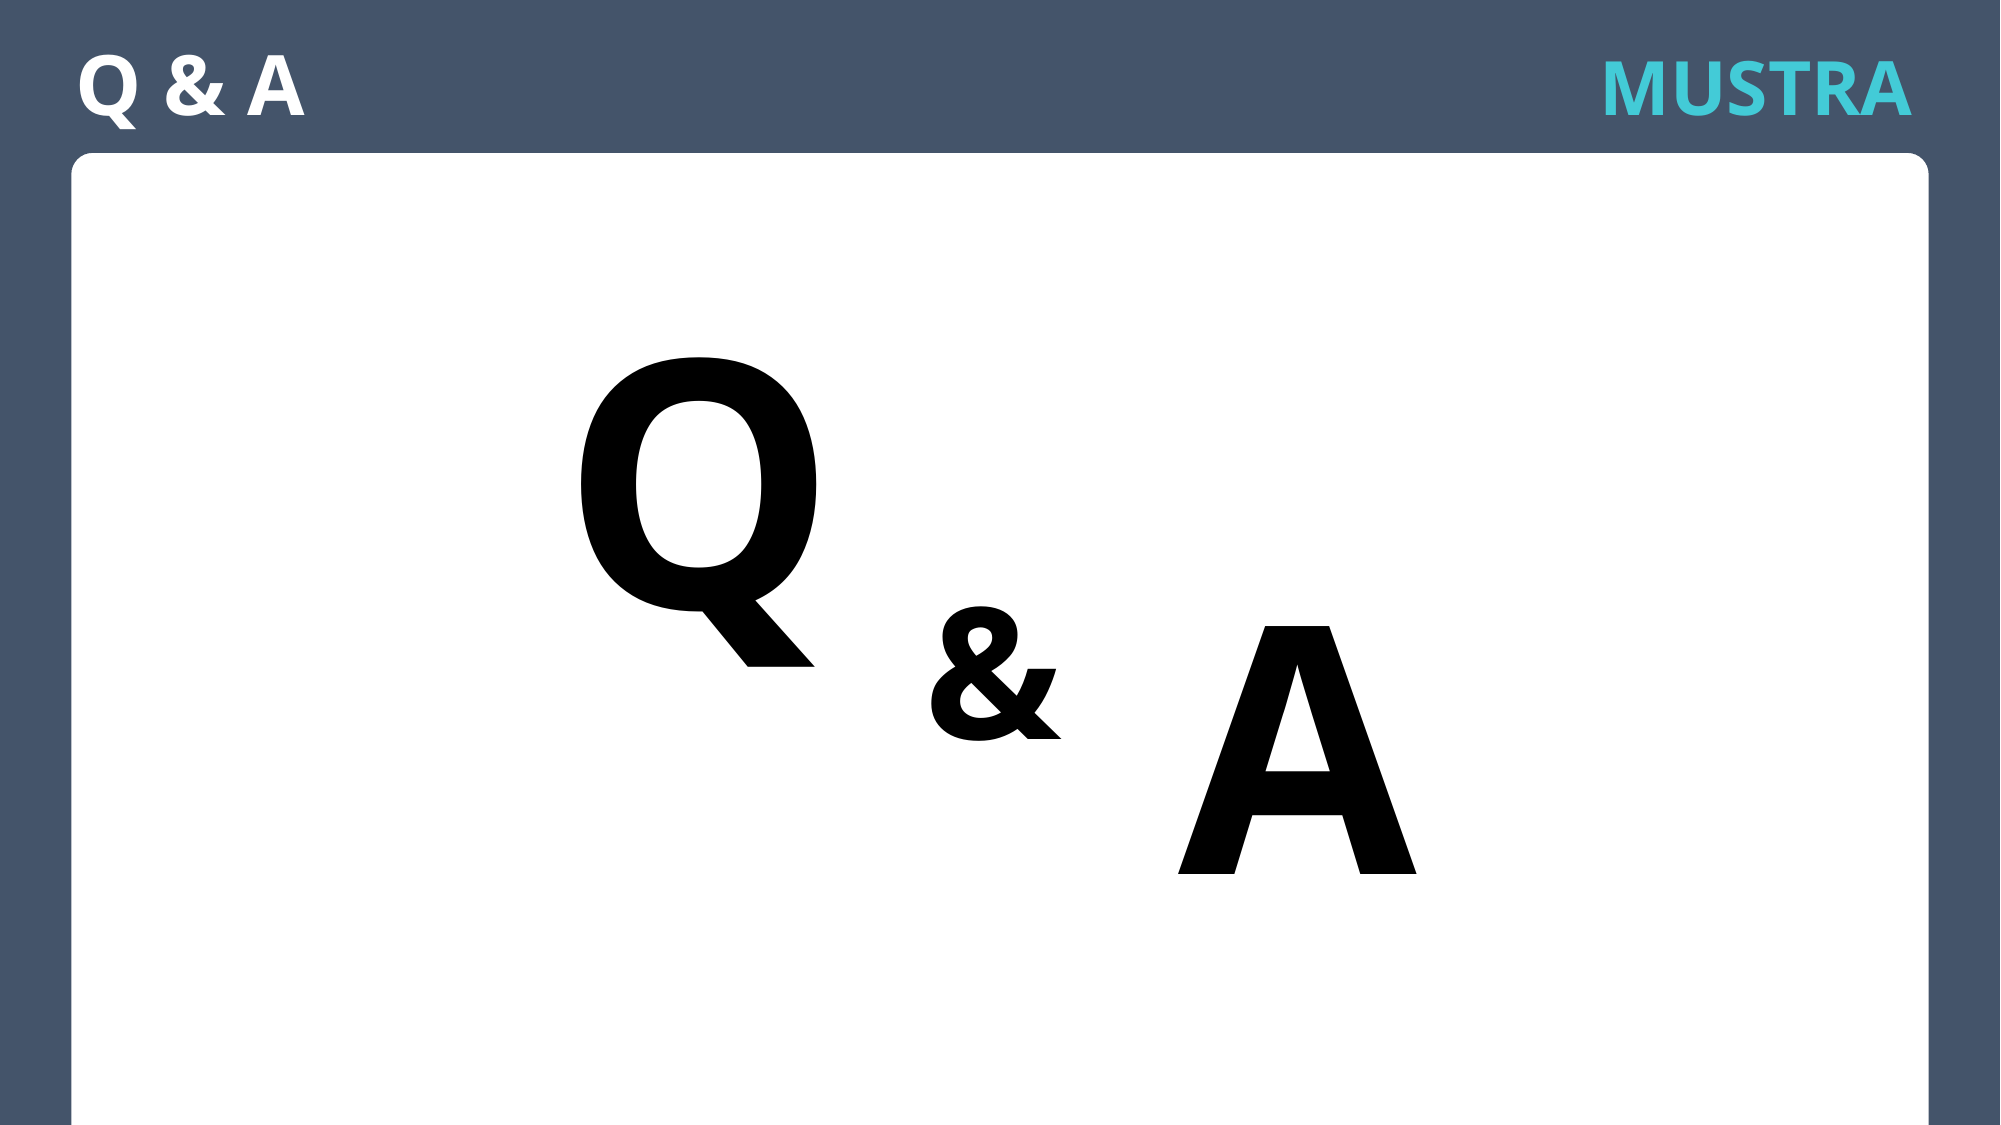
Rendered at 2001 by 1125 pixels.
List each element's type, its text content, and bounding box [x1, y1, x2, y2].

text_box [0, 0, 2000, 1125]
text_box MUSTRA [1584, 33, 1928, 161]
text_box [541, 310, 1459, 956]
text_box Q & A [60, 24, 321, 140]
